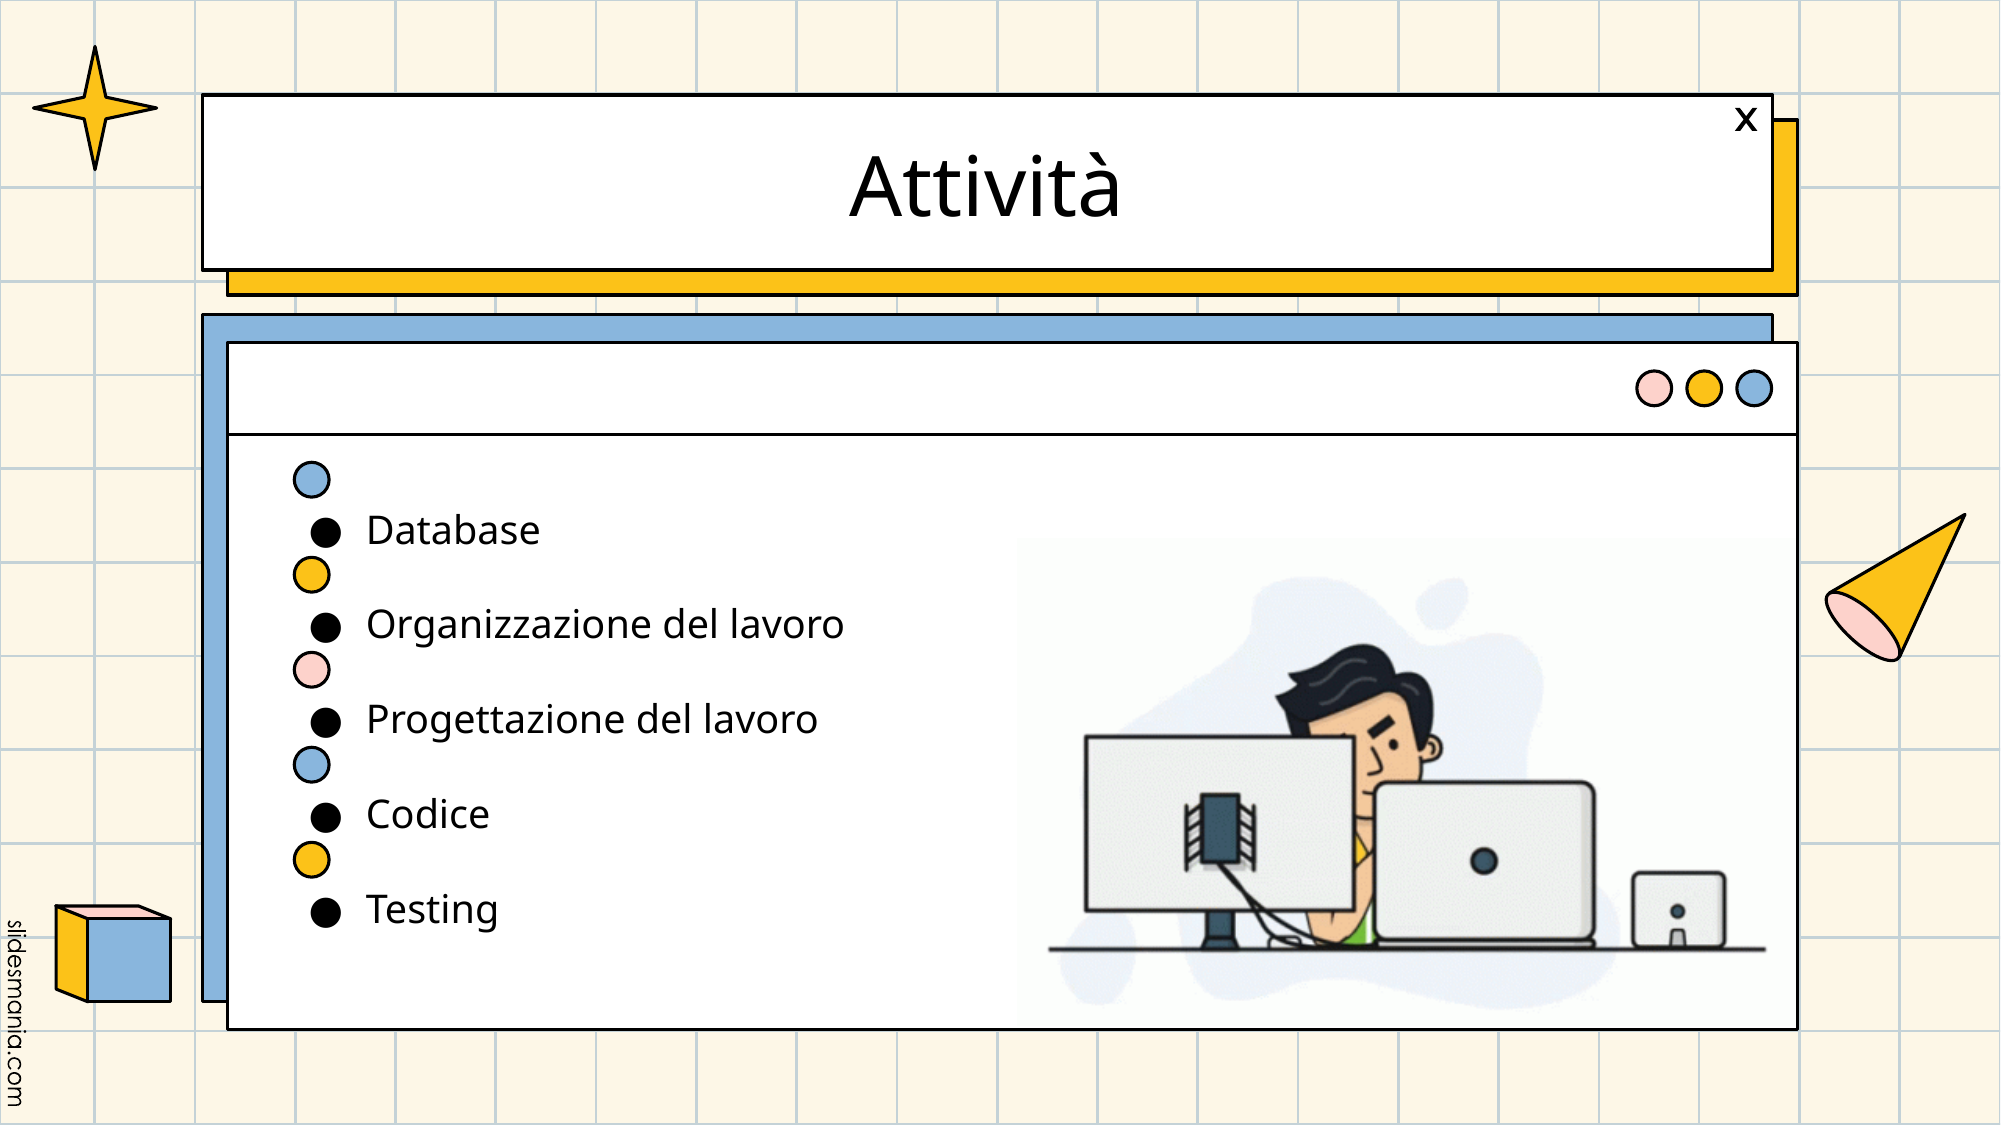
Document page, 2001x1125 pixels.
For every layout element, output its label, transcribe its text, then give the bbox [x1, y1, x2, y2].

title Attività [202, 120, 1773, 246]
text_box [294, 462, 330, 498]
text_box [294, 747, 330, 783]
picture [1017, 538, 1796, 1027]
text_box [294, 842, 330, 878]
text_box [294, 557, 330, 593]
text_box [294, 652, 330, 688]
list Database Organizzazione del lavoro Progettazione del lavoro Codice Testing [270, 437, 1758, 1000]
